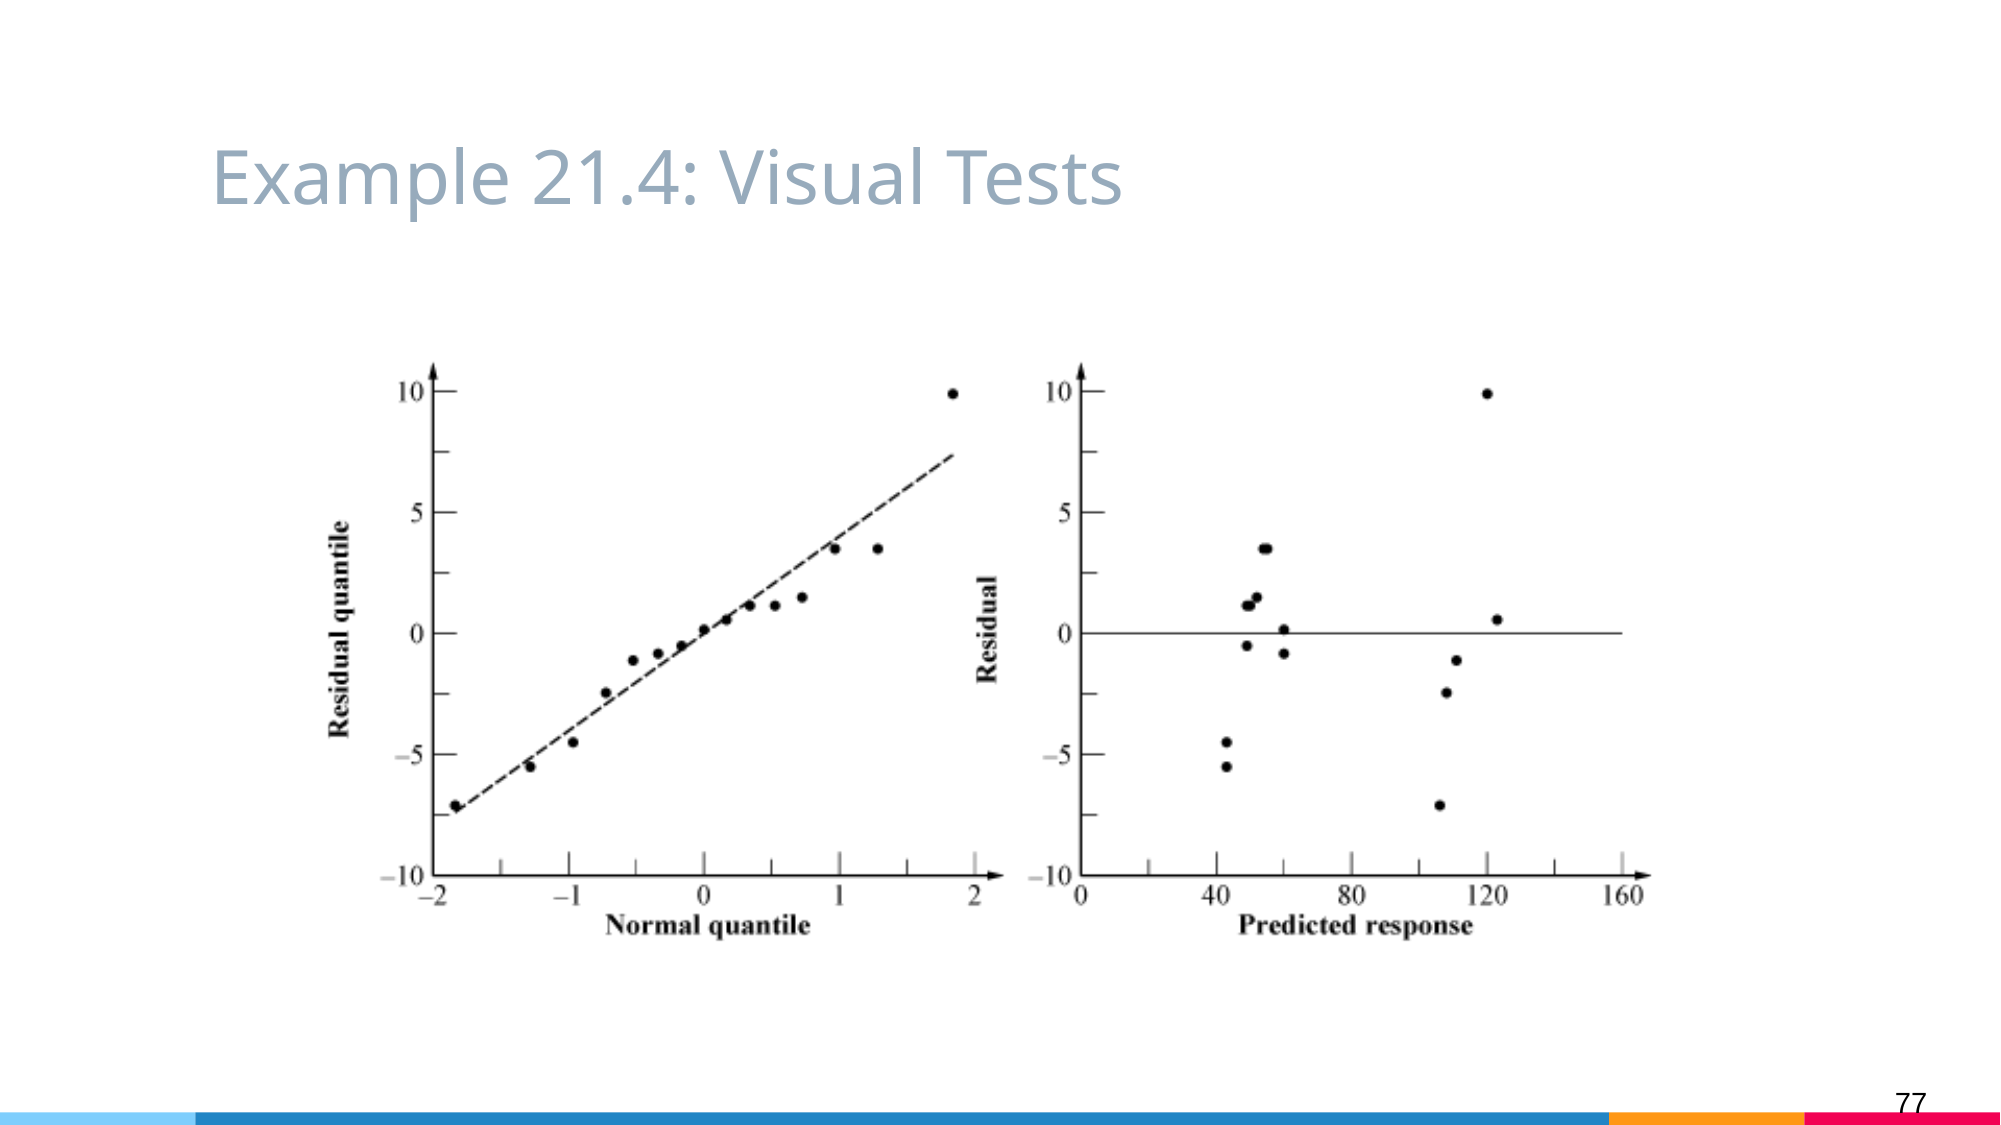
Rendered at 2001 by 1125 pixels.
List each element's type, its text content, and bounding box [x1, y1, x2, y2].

picture [318, 322, 1676, 951]
title Example 21.4: Visual Tests [195, 47, 1802, 236]
